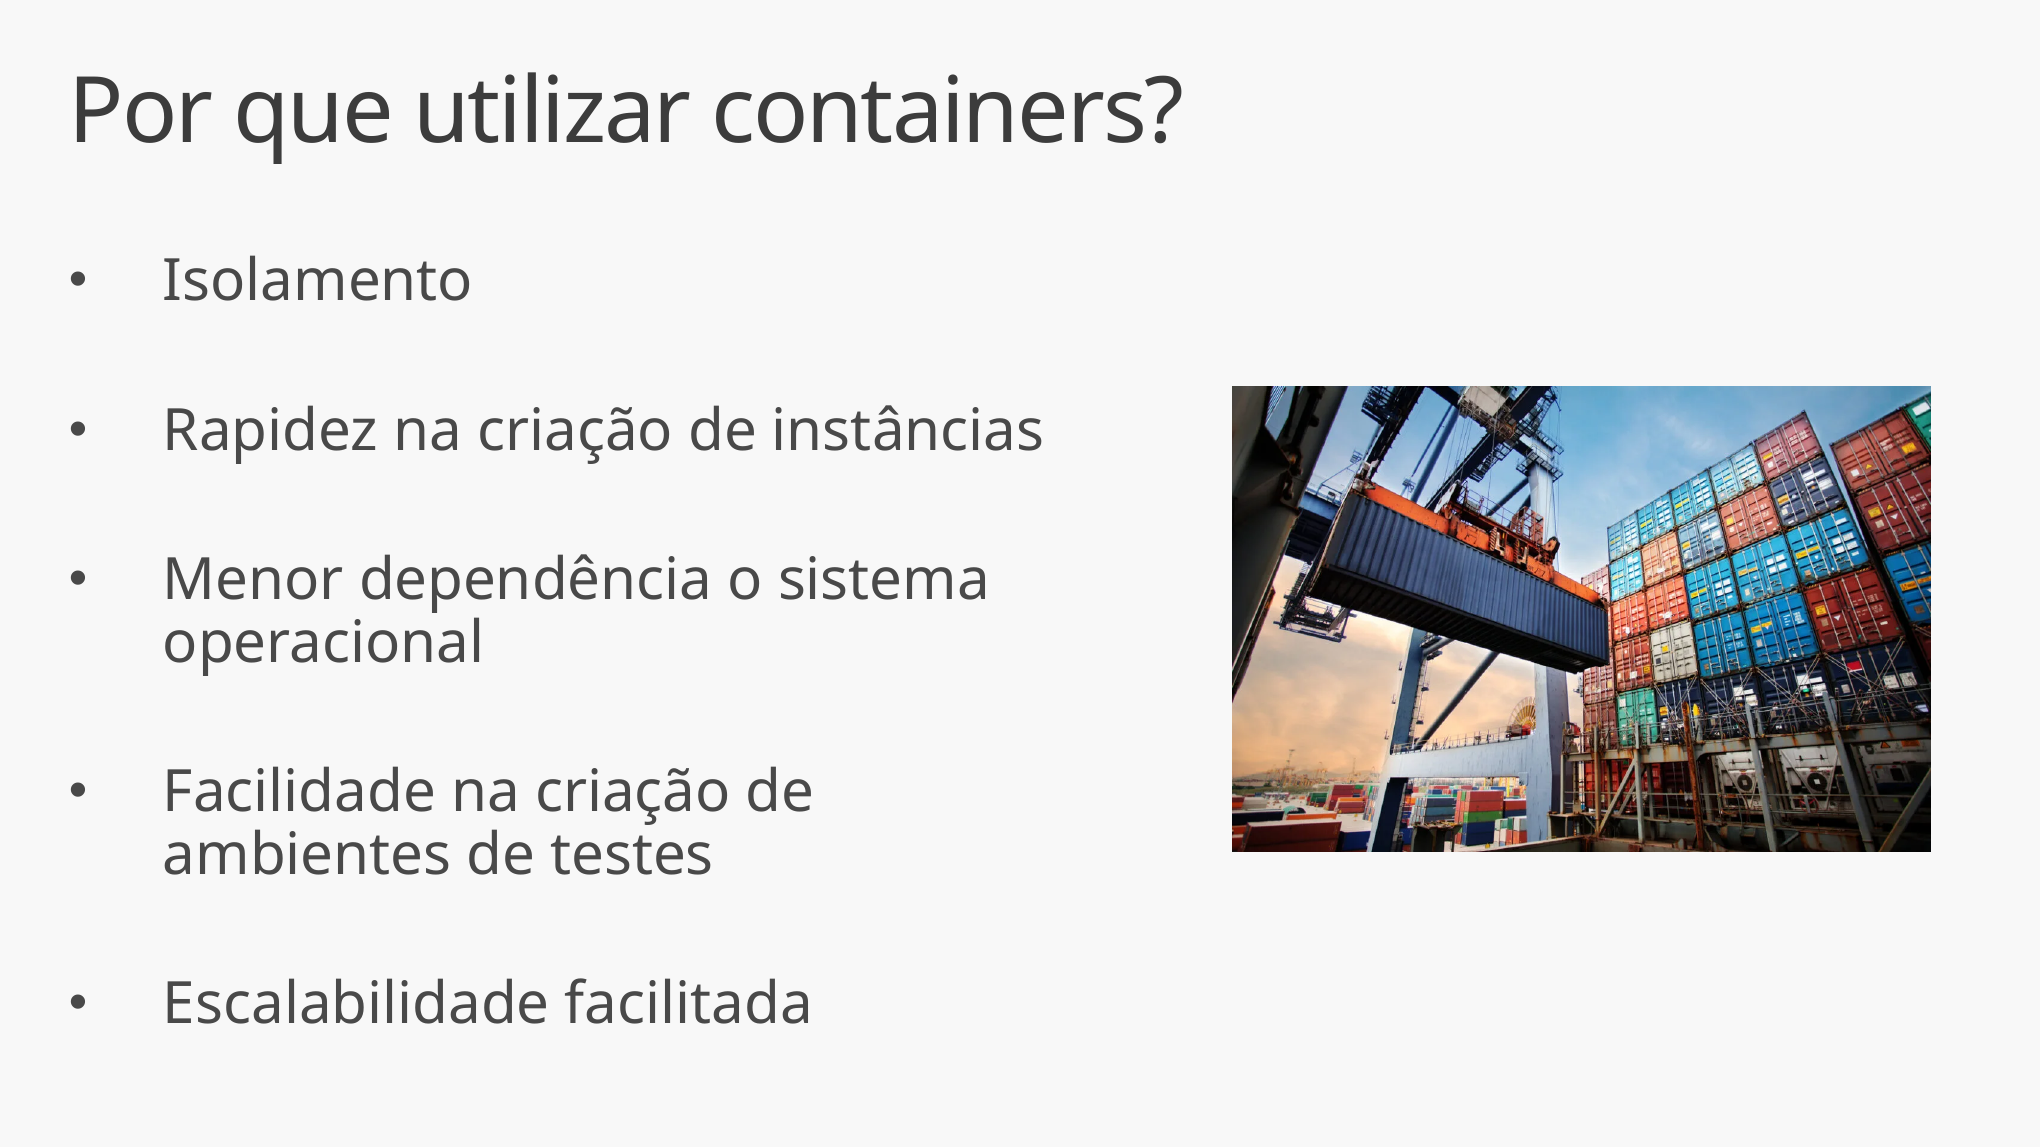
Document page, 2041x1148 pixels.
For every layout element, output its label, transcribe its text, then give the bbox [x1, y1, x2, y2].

title Por que utilizar containers? [45, 48, 1996, 199]
picture [1232, 385, 1931, 852]
list Isolamento Rapidez na criação de instâncias Menor dependência o sistema operacional Facilidade na criação de ambientes de testes Escalabilidade facilitada [45, 235, 1108, 1079]
